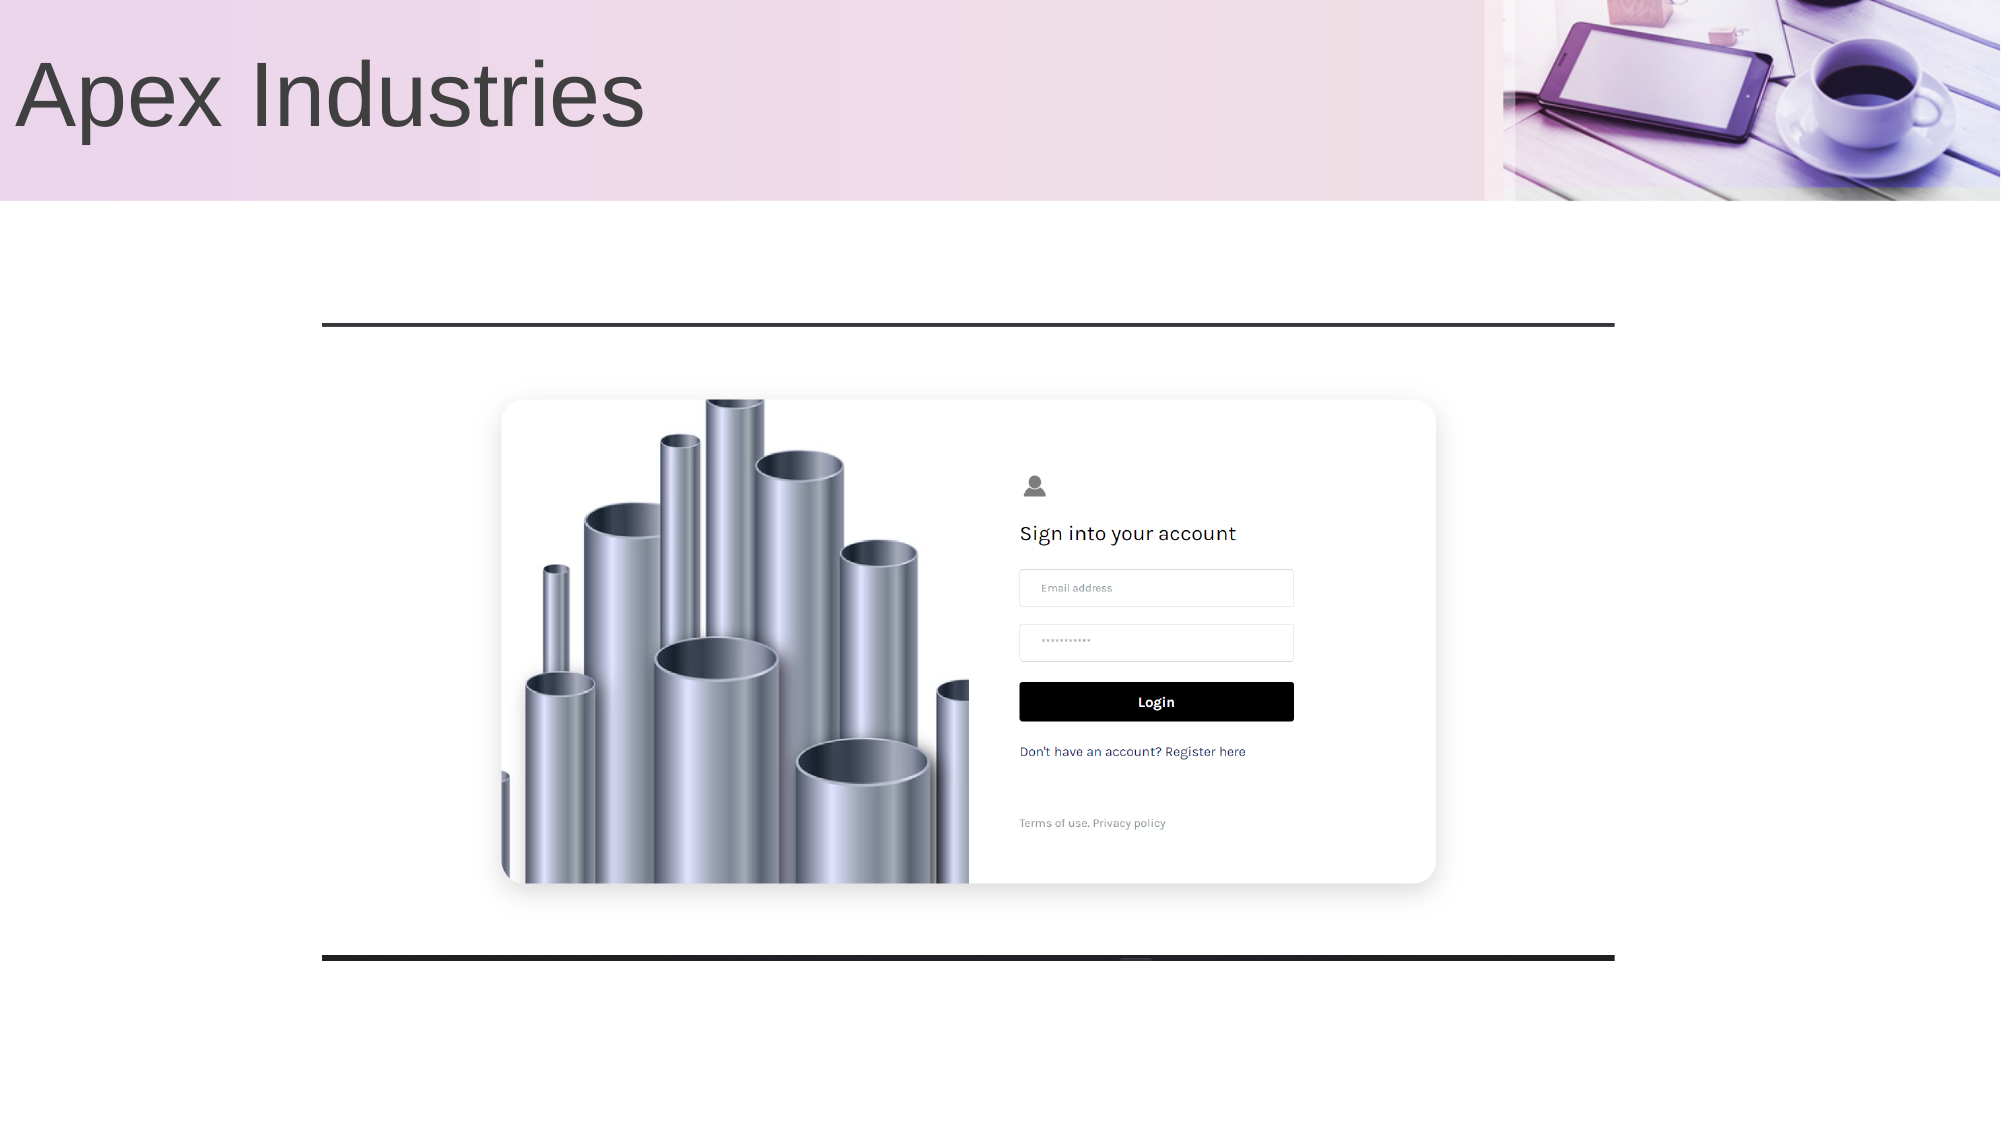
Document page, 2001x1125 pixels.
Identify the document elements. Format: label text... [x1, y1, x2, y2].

title Apex Industries [0, 0, 2000, 194]
picture [0, 0, 2001, 1125]
